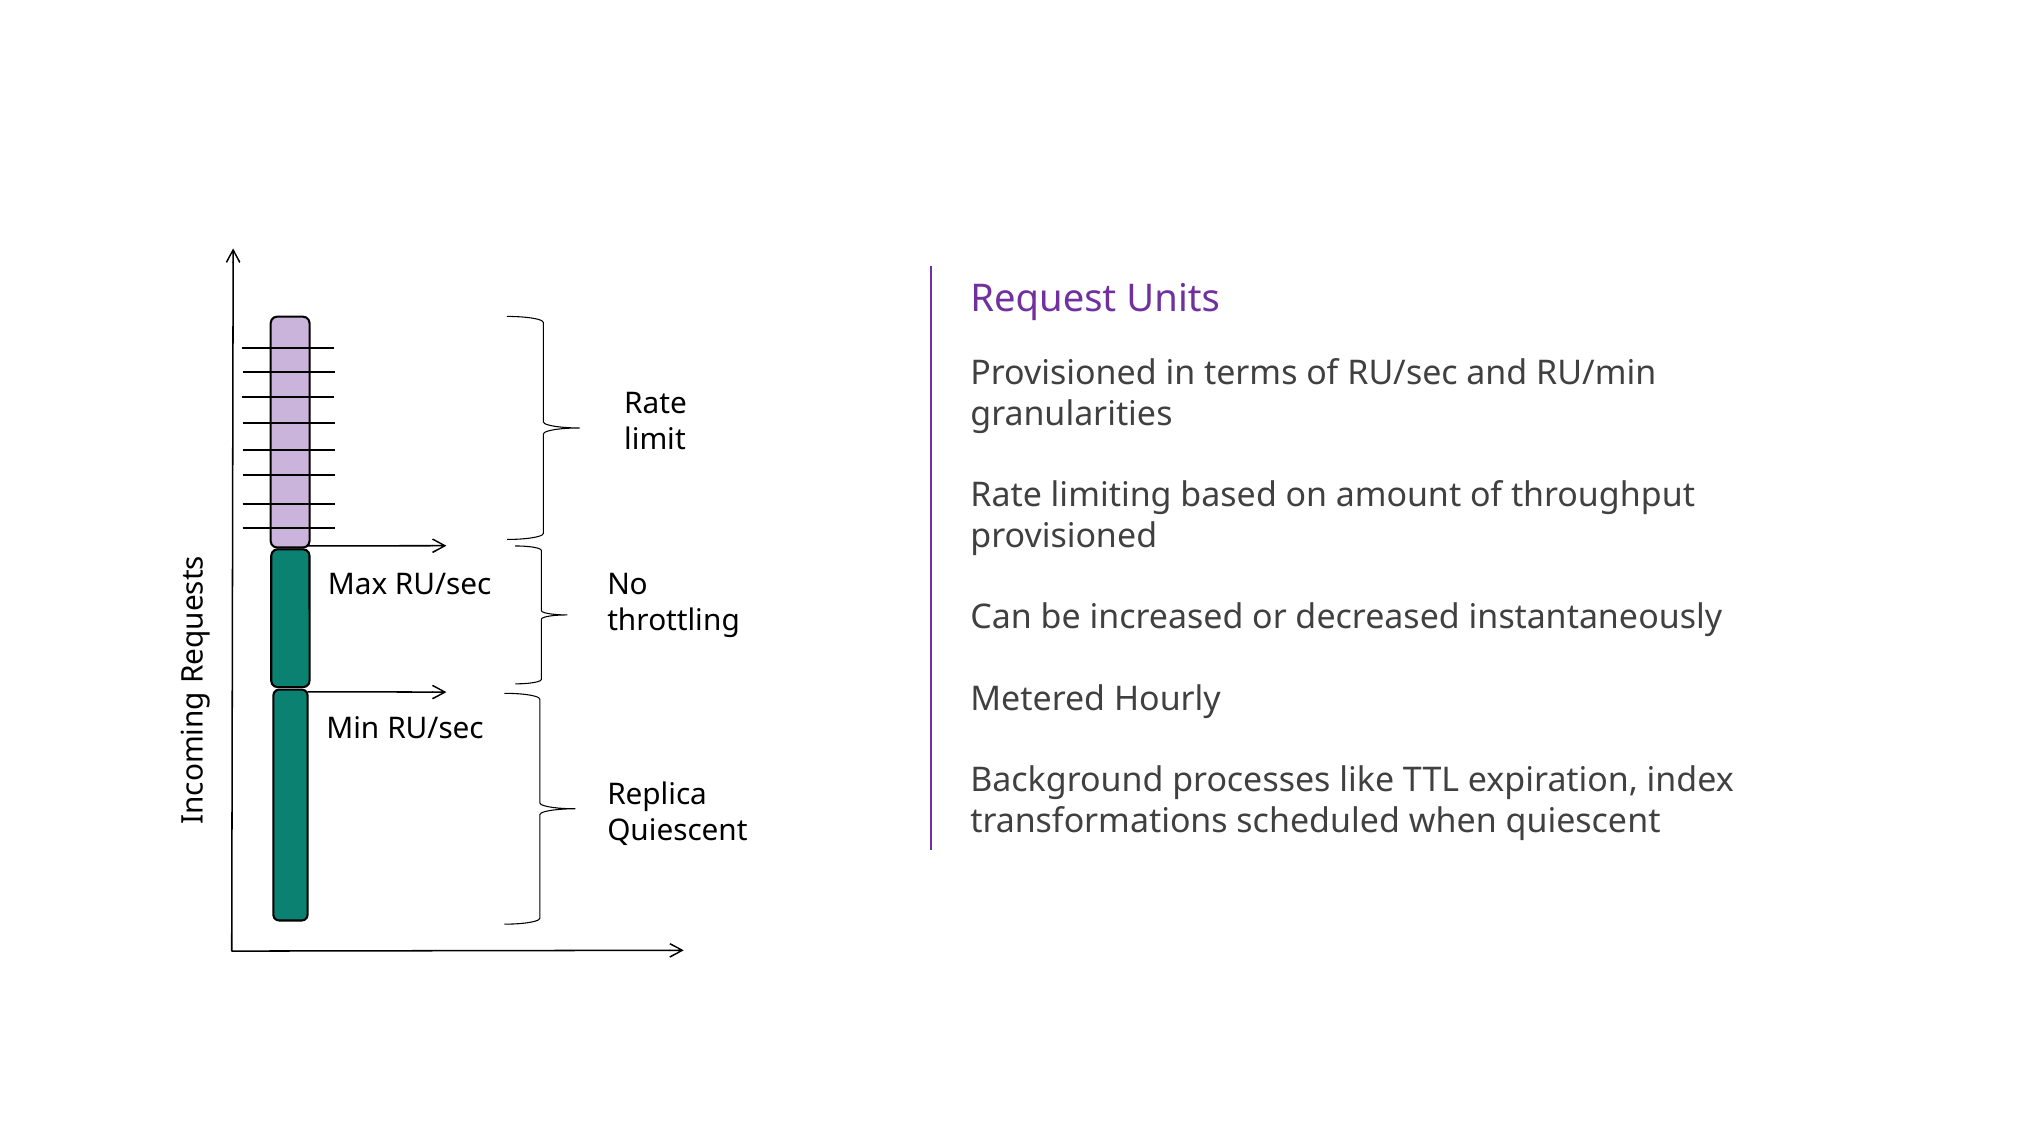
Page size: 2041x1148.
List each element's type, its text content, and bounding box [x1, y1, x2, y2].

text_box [165, 248, 823, 952]
text_box Provisioned in terms of RU/sec and RU/min granularities Rate limiting based on amount of throughput provisioned Can be increased or decreased instantaneously Metered Hourly Background processes like TTL expiration, index transformations scheduled when quiescent [955, 342, 1865, 929]
text_box Request Units [955, 265, 1672, 327]
